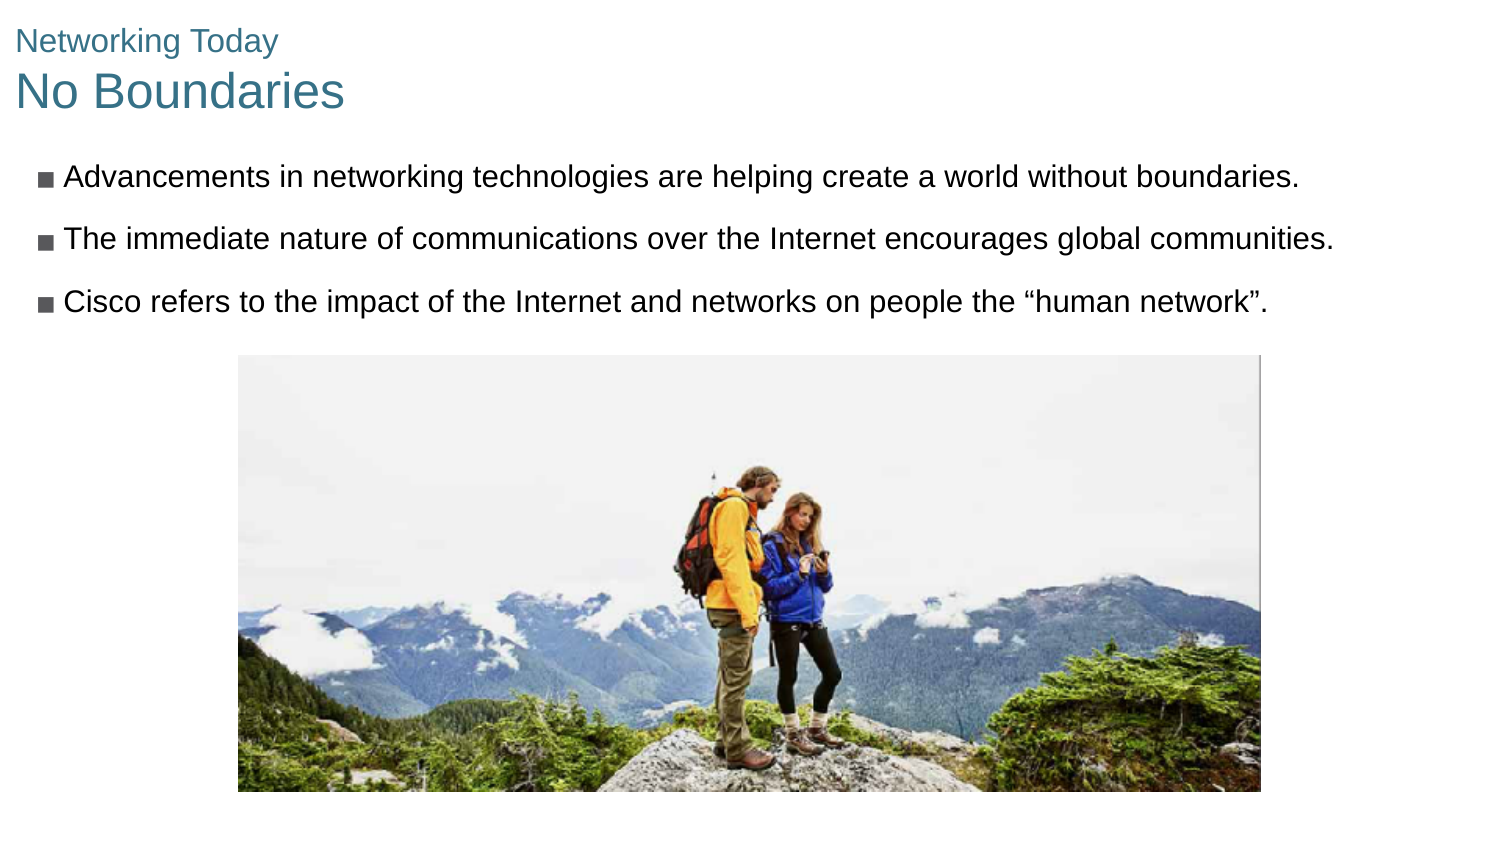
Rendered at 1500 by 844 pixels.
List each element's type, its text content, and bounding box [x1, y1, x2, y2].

list Advancements in networking technologies are helping create a world without boundaries. The immediate nature of communications over the Internet encourages global communities. Cisco refers to the impact of the Internet and networks on people the “human network”. [20, 148, 1473, 340]
title Networking Today No Boundaries [0, 6, 1500, 131]
picture [238, 355, 1261, 792]
